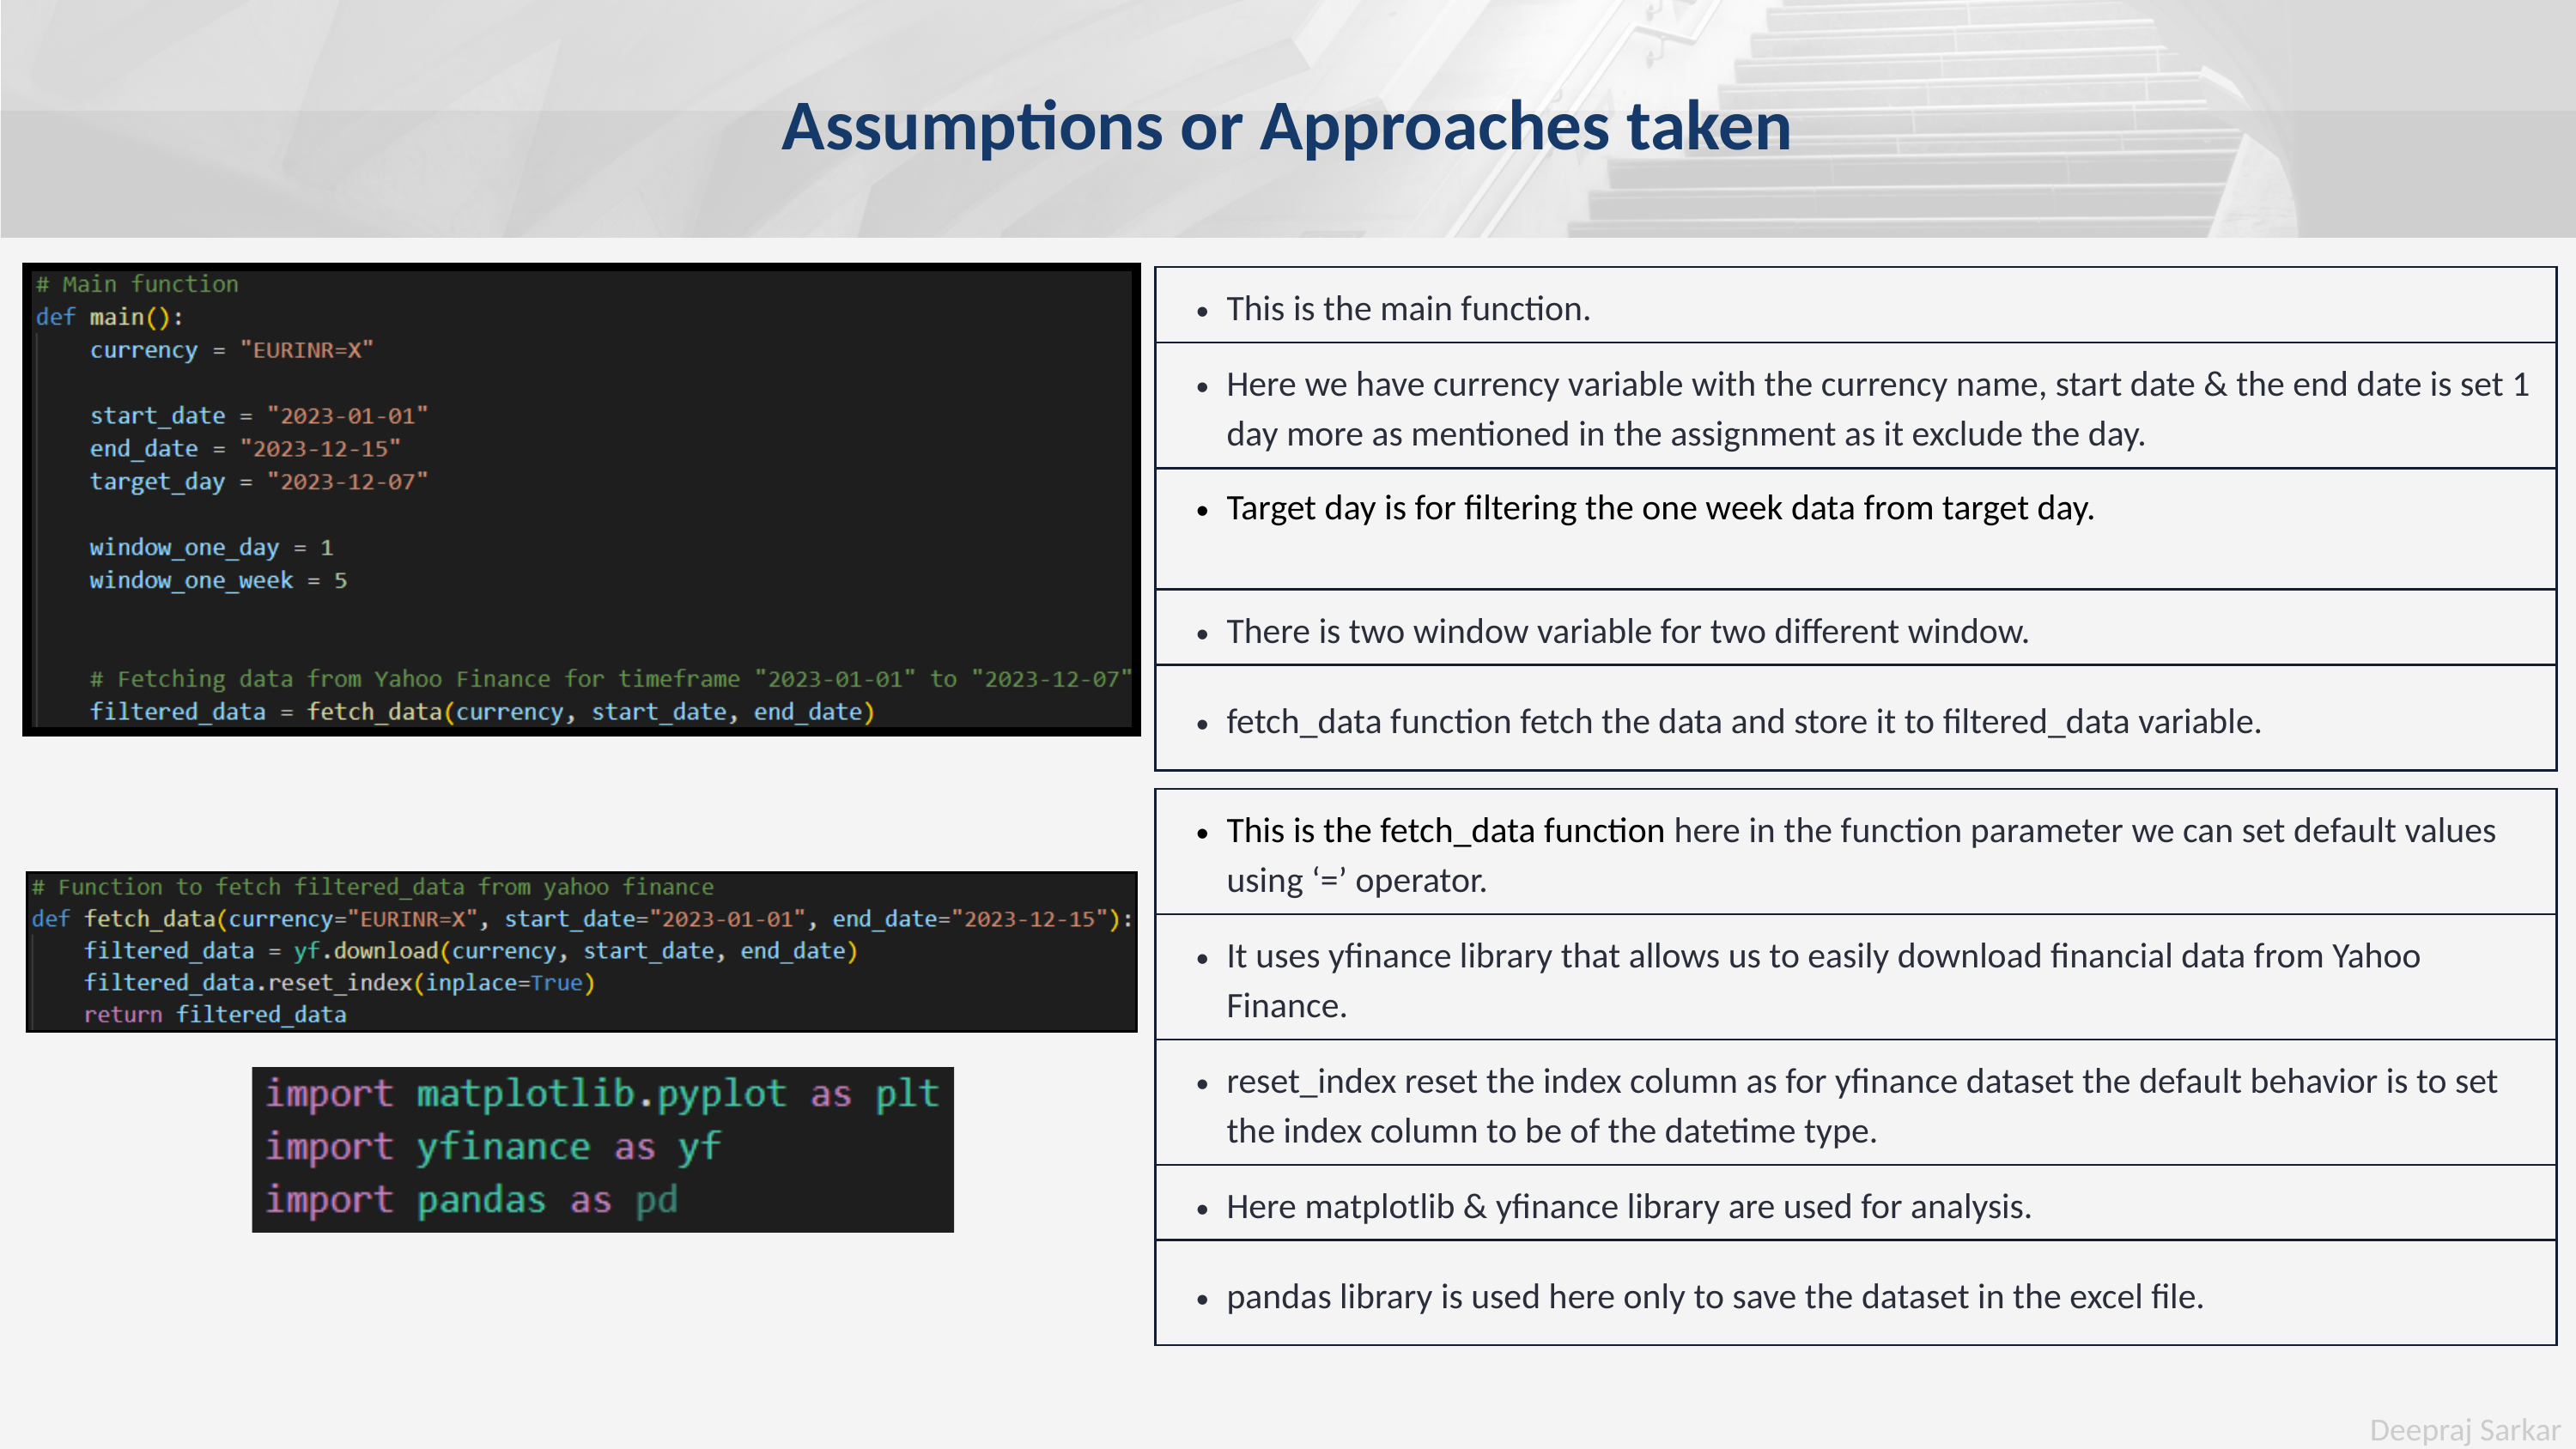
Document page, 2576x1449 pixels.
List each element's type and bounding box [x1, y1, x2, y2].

text_box [1, 0, 2576, 239]
text_box [0, 246, 2576, 1449]
